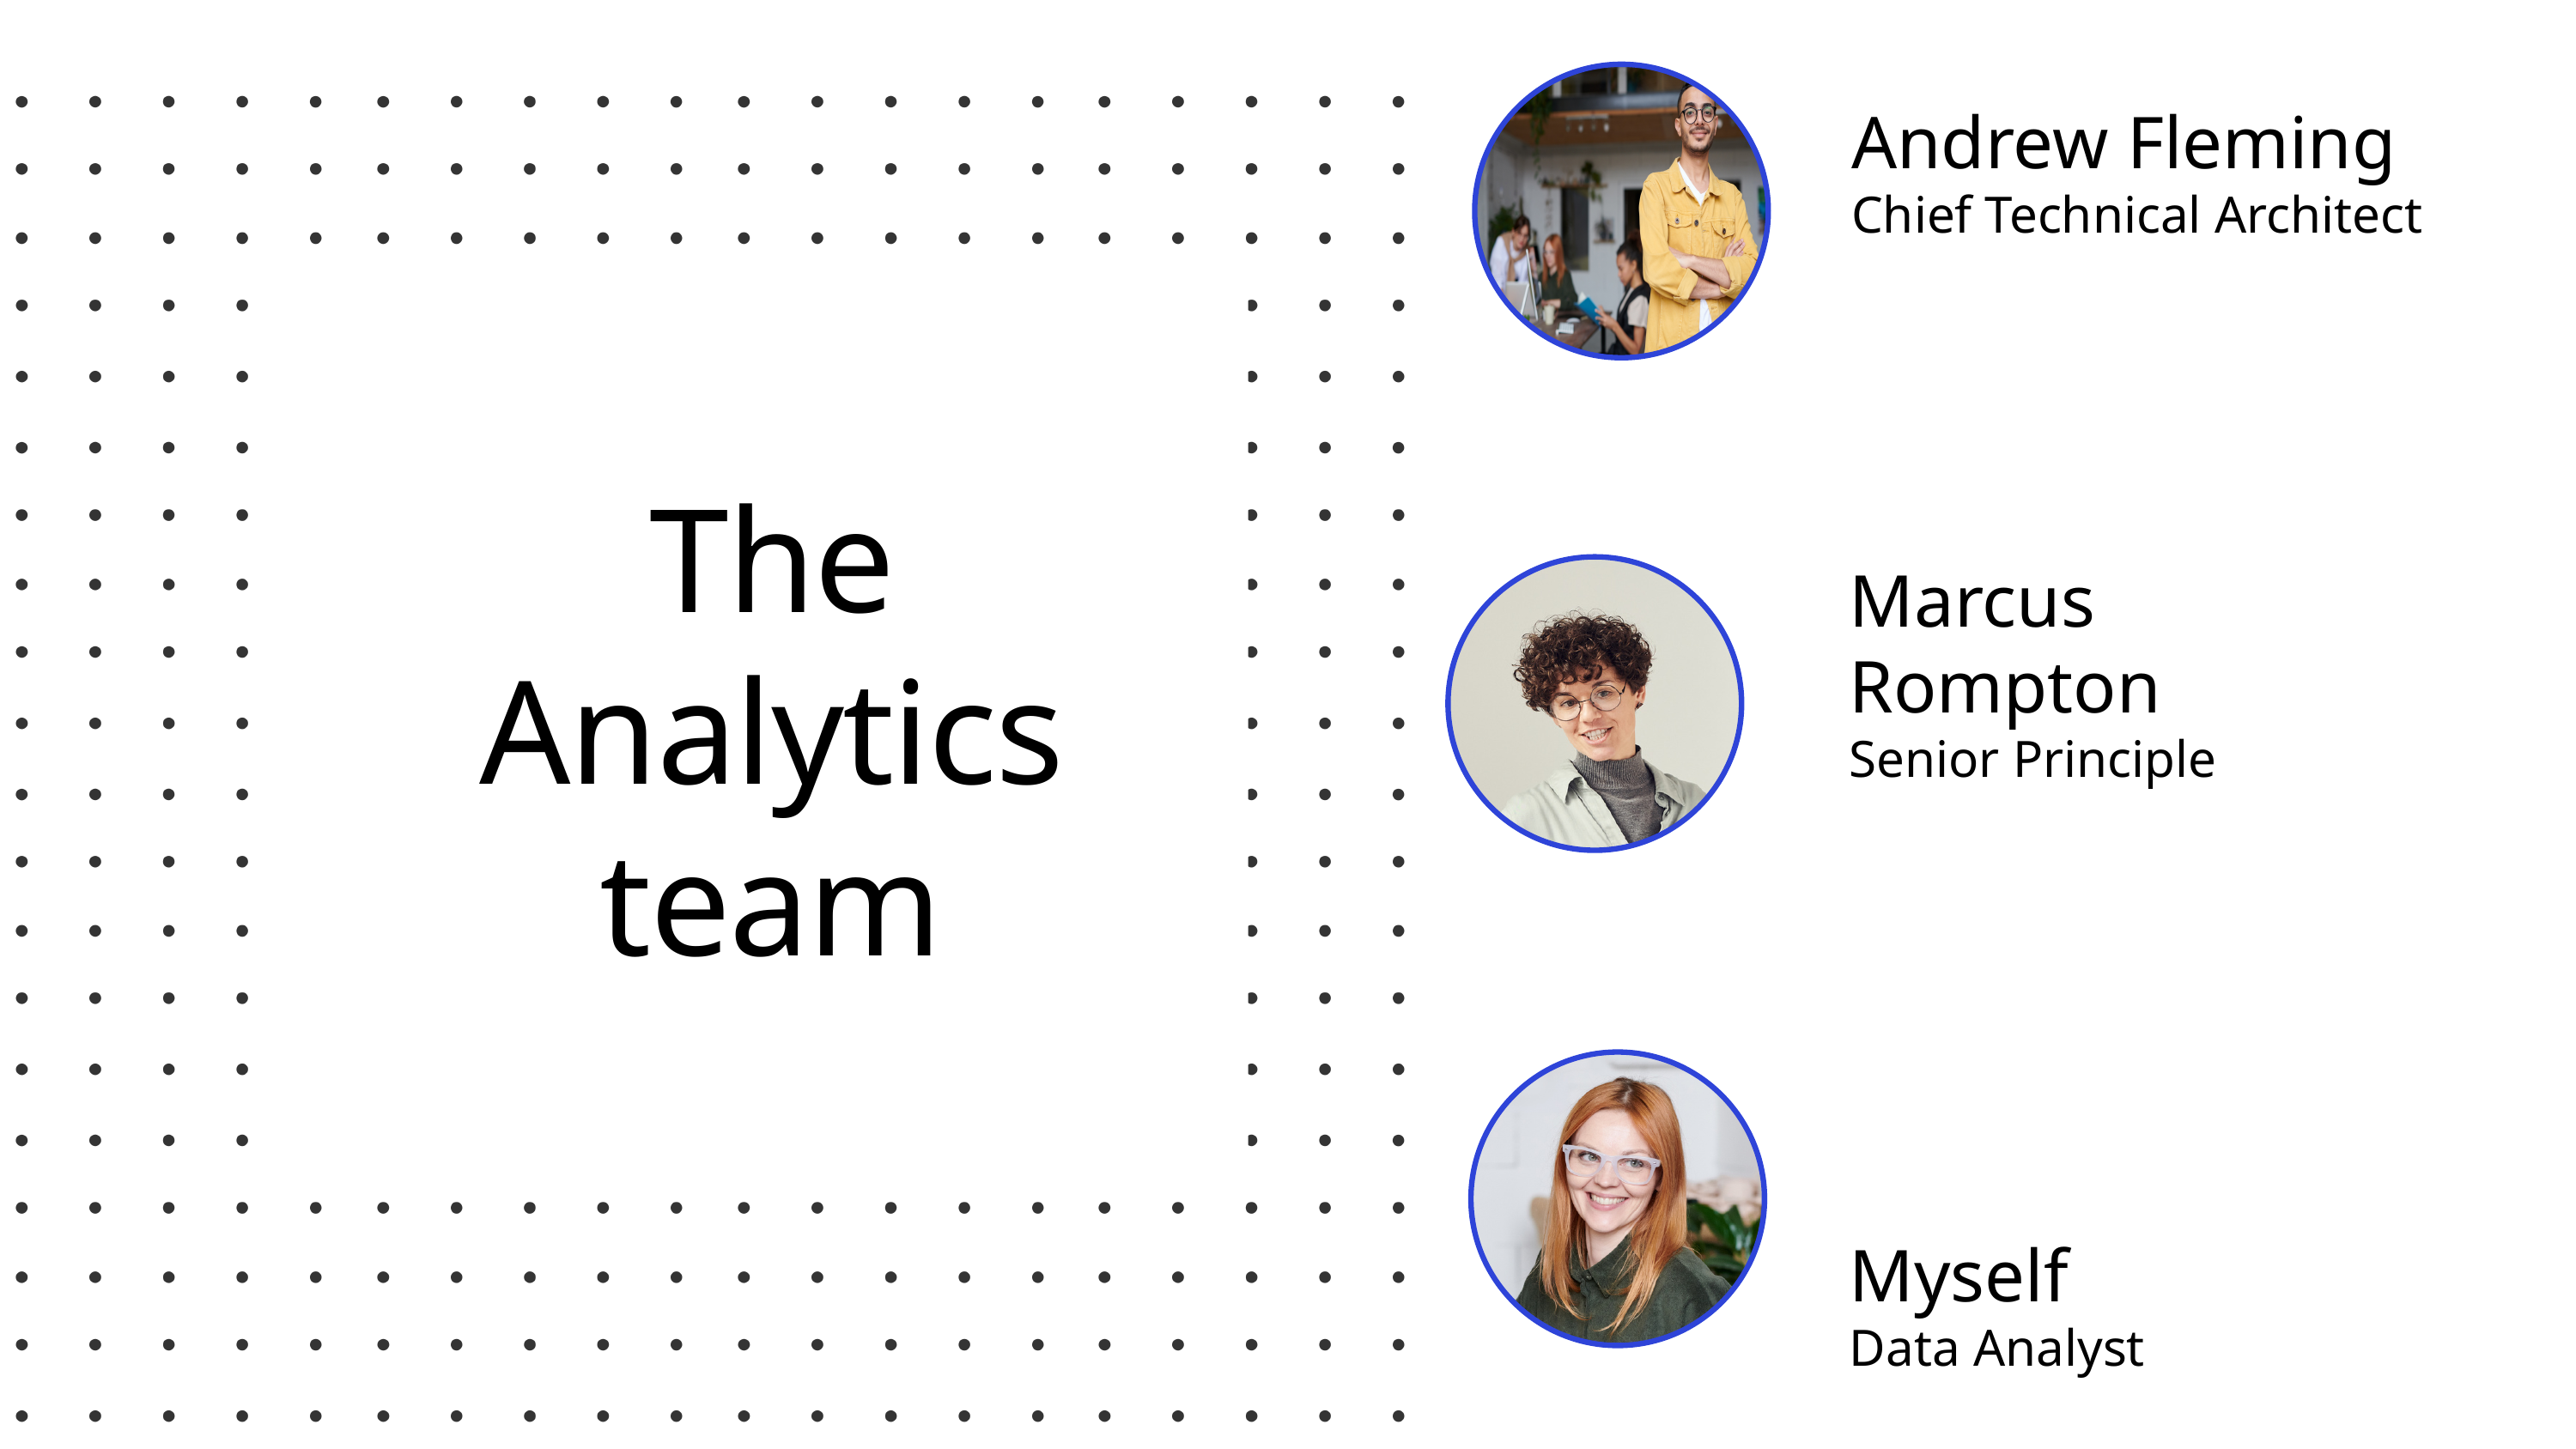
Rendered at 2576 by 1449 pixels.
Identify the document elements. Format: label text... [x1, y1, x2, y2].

text_box Andrew Fleming Chief Technical Architect [1838, 91, 2576, 250]
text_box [1464, 1046, 1771, 1352]
text_box Marcus Rompton Senior Principle [1837, 549, 2437, 794]
text_box Myself Data Analyst [1837, 1223, 2576, 1383]
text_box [1467, 58, 1776, 364]
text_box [8, 90, 1409, 1426]
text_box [1440, 554, 1749, 853]
